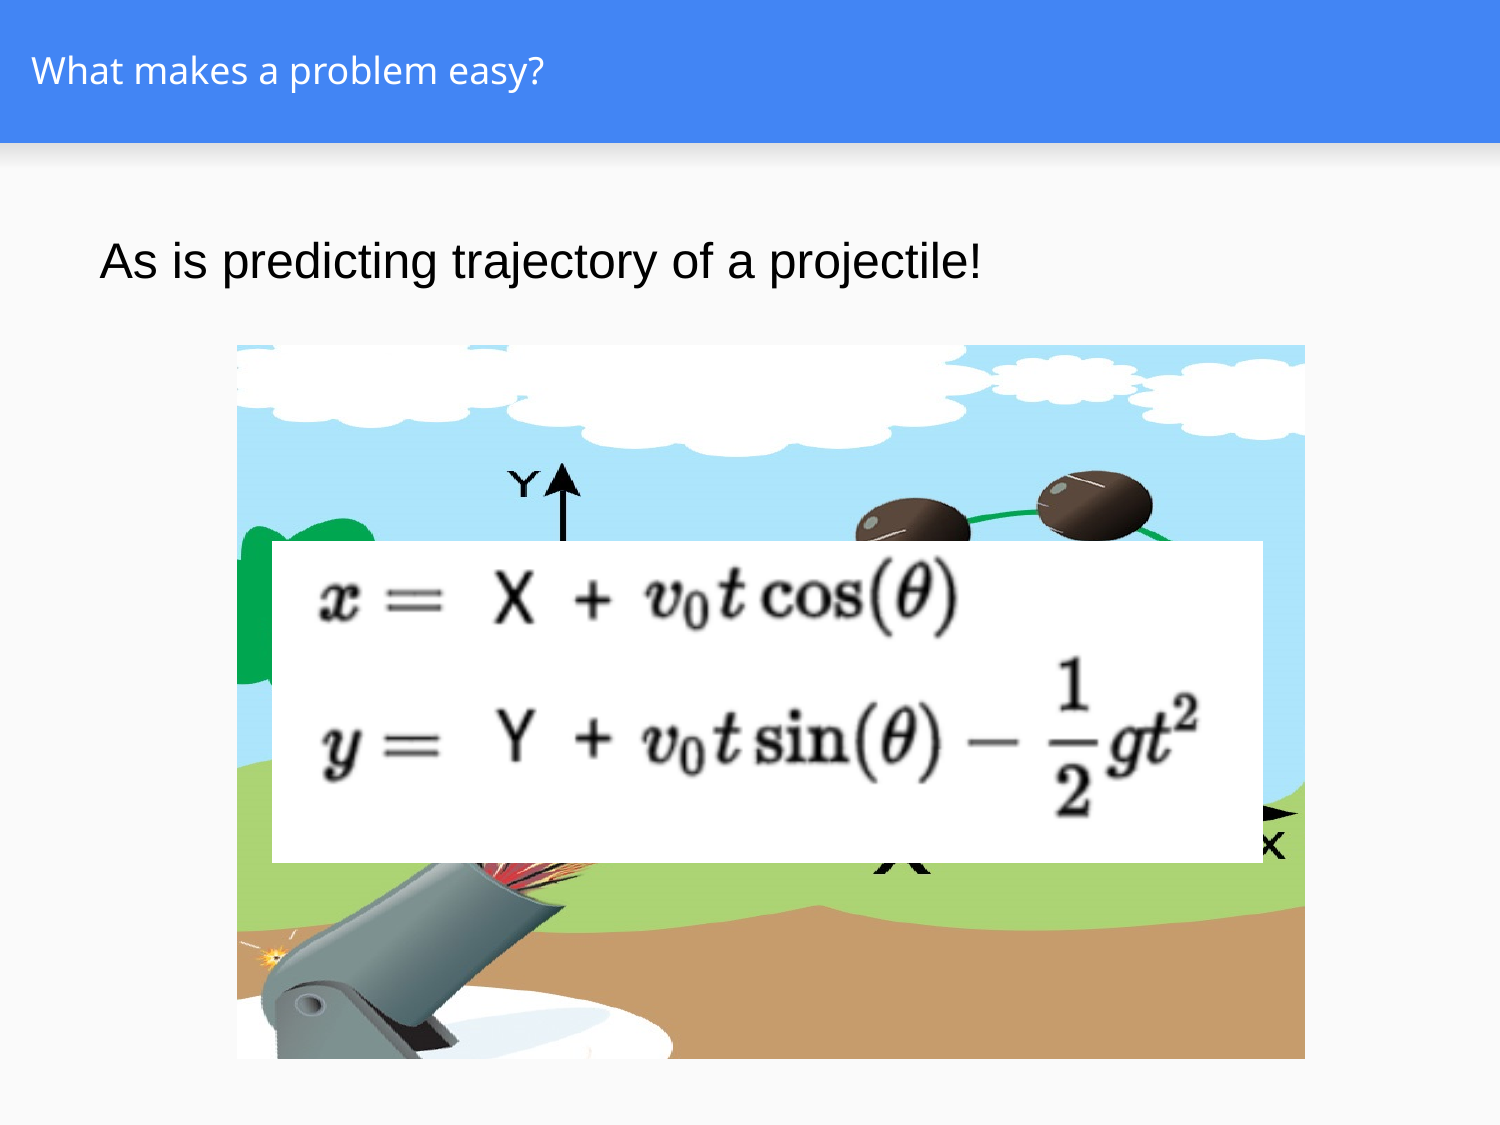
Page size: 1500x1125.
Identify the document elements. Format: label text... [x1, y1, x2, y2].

title What makes a problem easy? [16, 3, 1464, 136]
text_box As is predicting trajectory of a projectile! [84, 221, 1317, 331]
picture [237, 345, 1306, 1059]
